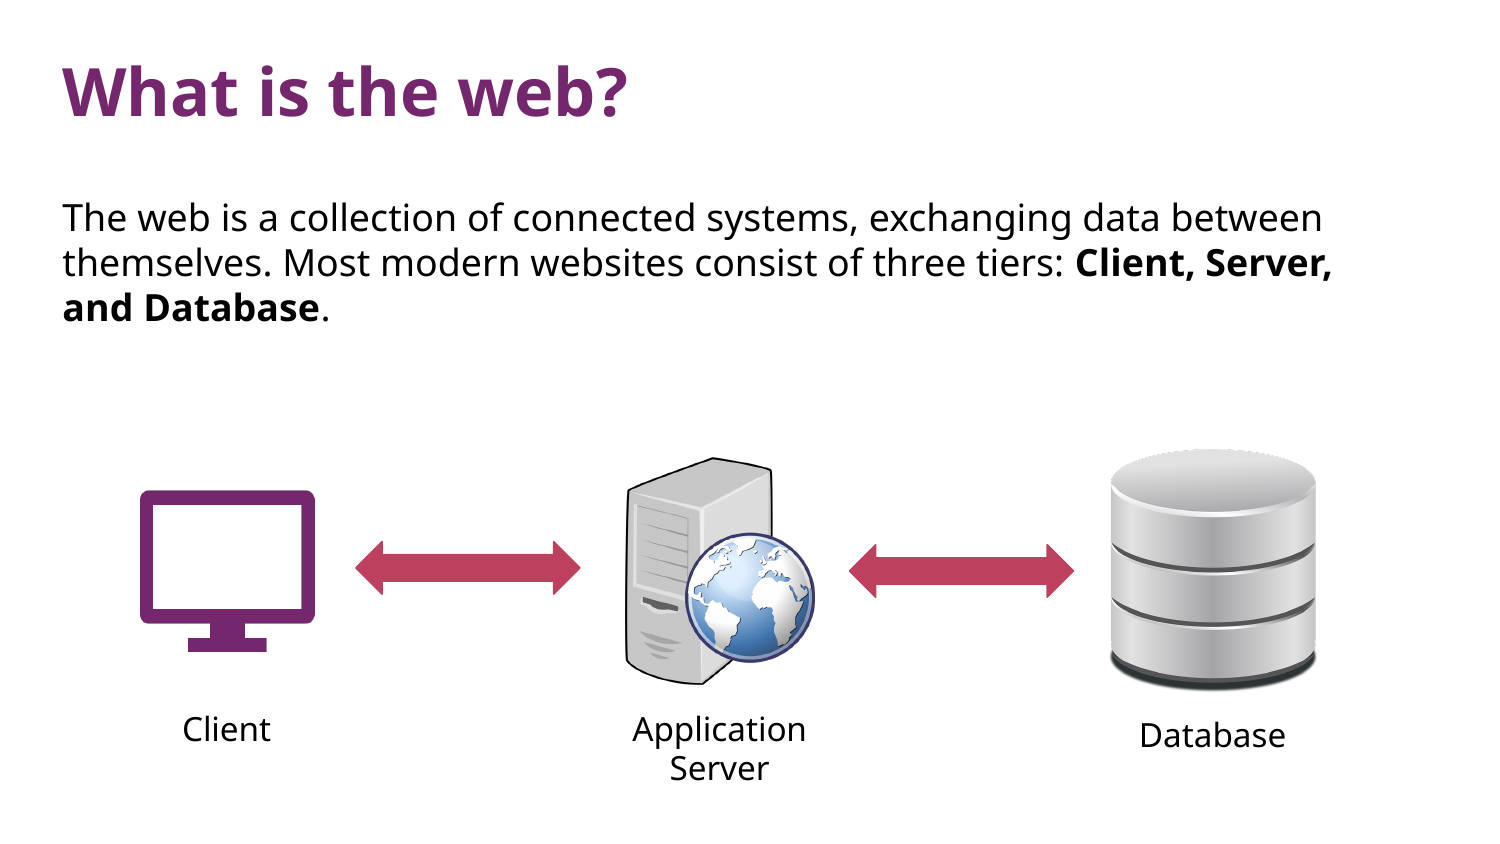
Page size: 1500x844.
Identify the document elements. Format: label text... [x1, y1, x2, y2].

picture [624, 456, 815, 686]
text_box The web is a collection of connected systems, exchanging data between themselves. Most modern websites consist of three tiers: Client, Server, and Database. [47, 178, 1370, 315]
text_box [355, 541, 580, 595]
text_box What is the web? [47, 42, 700, 117]
text_box [849, 544, 1074, 598]
picture [1108, 449, 1318, 693]
text_box Application Server [600, 692, 840, 734]
text_box Database [1108, 700, 1318, 741]
text_box Client [142, 693, 311, 734]
picture [121, 456, 332, 686]
